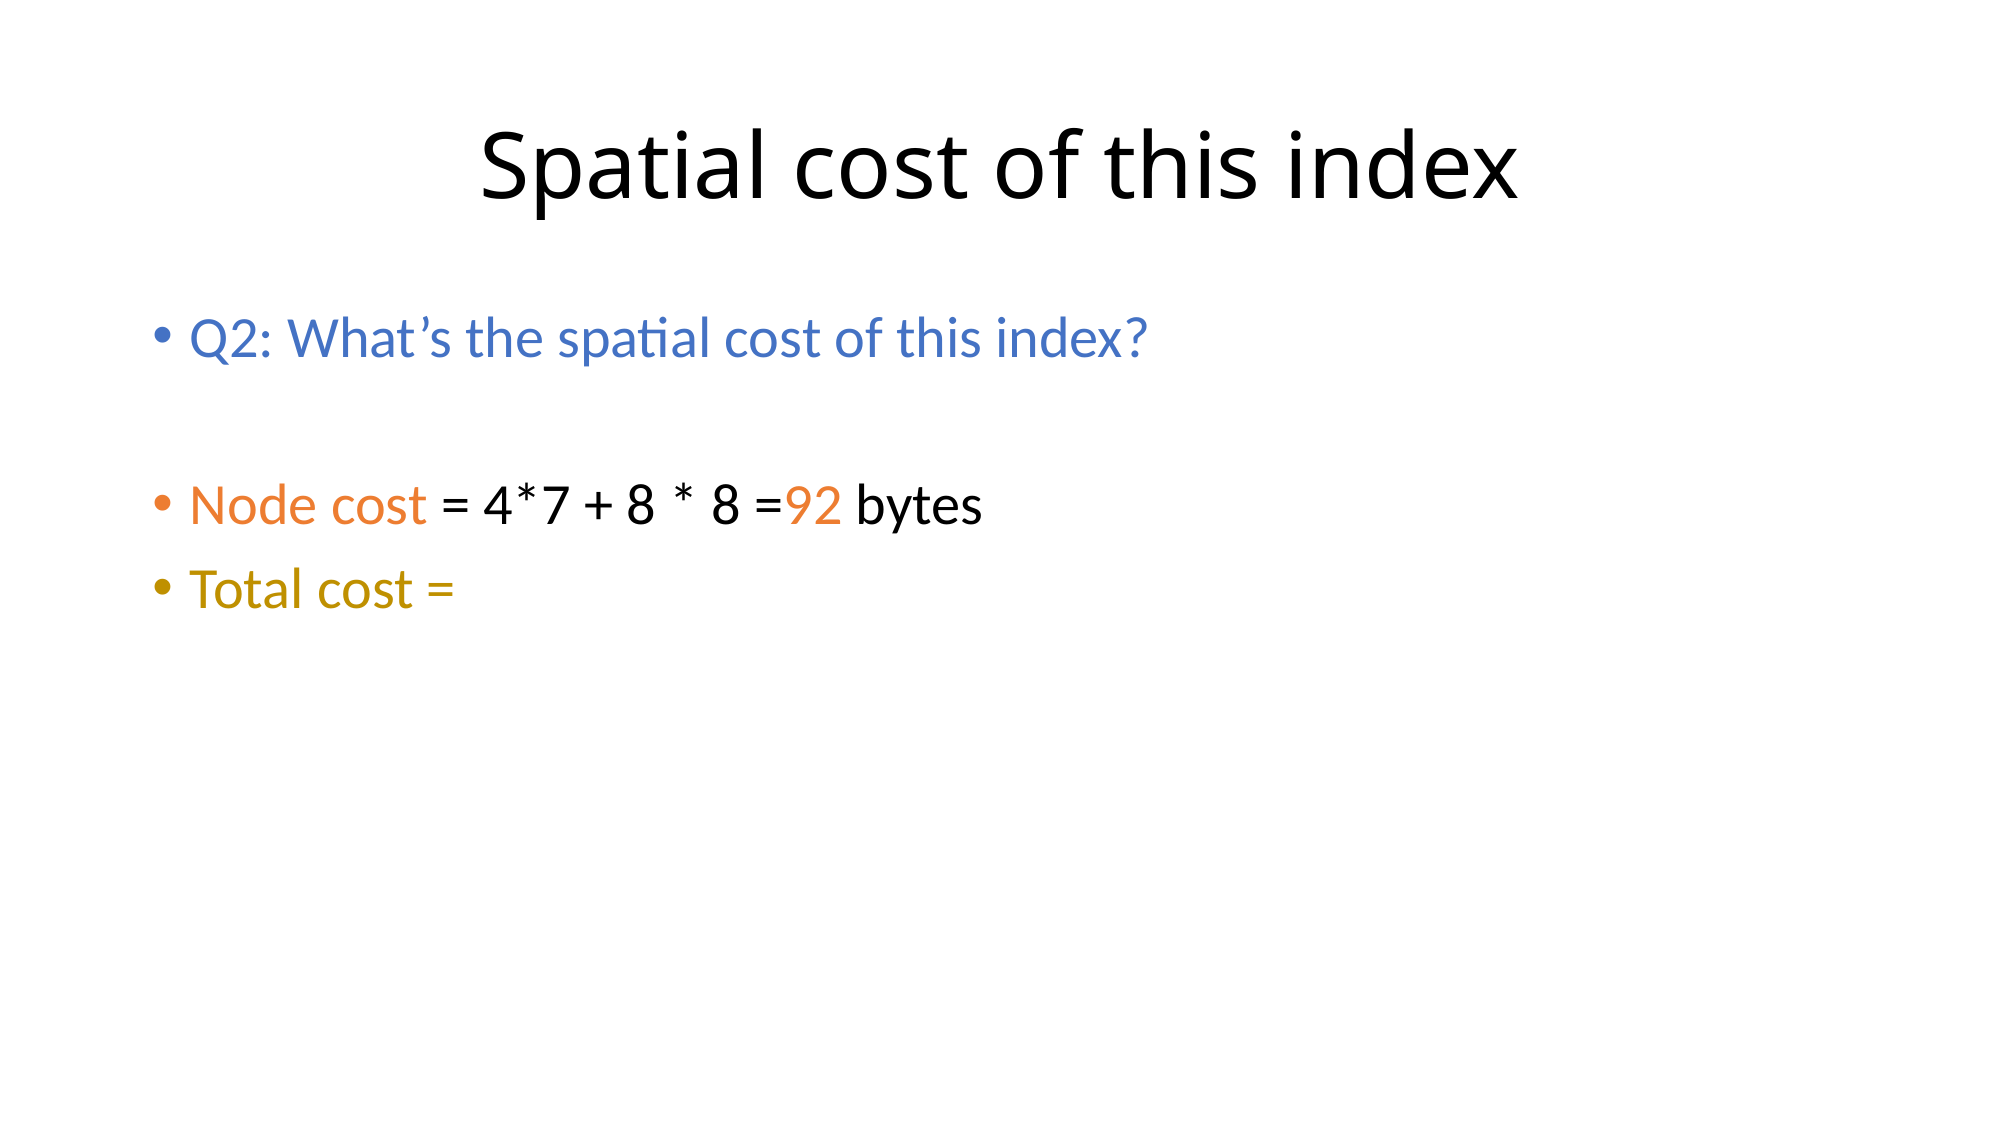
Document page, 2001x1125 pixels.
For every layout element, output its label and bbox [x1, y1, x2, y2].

title [137, 59, 1863, 278]
